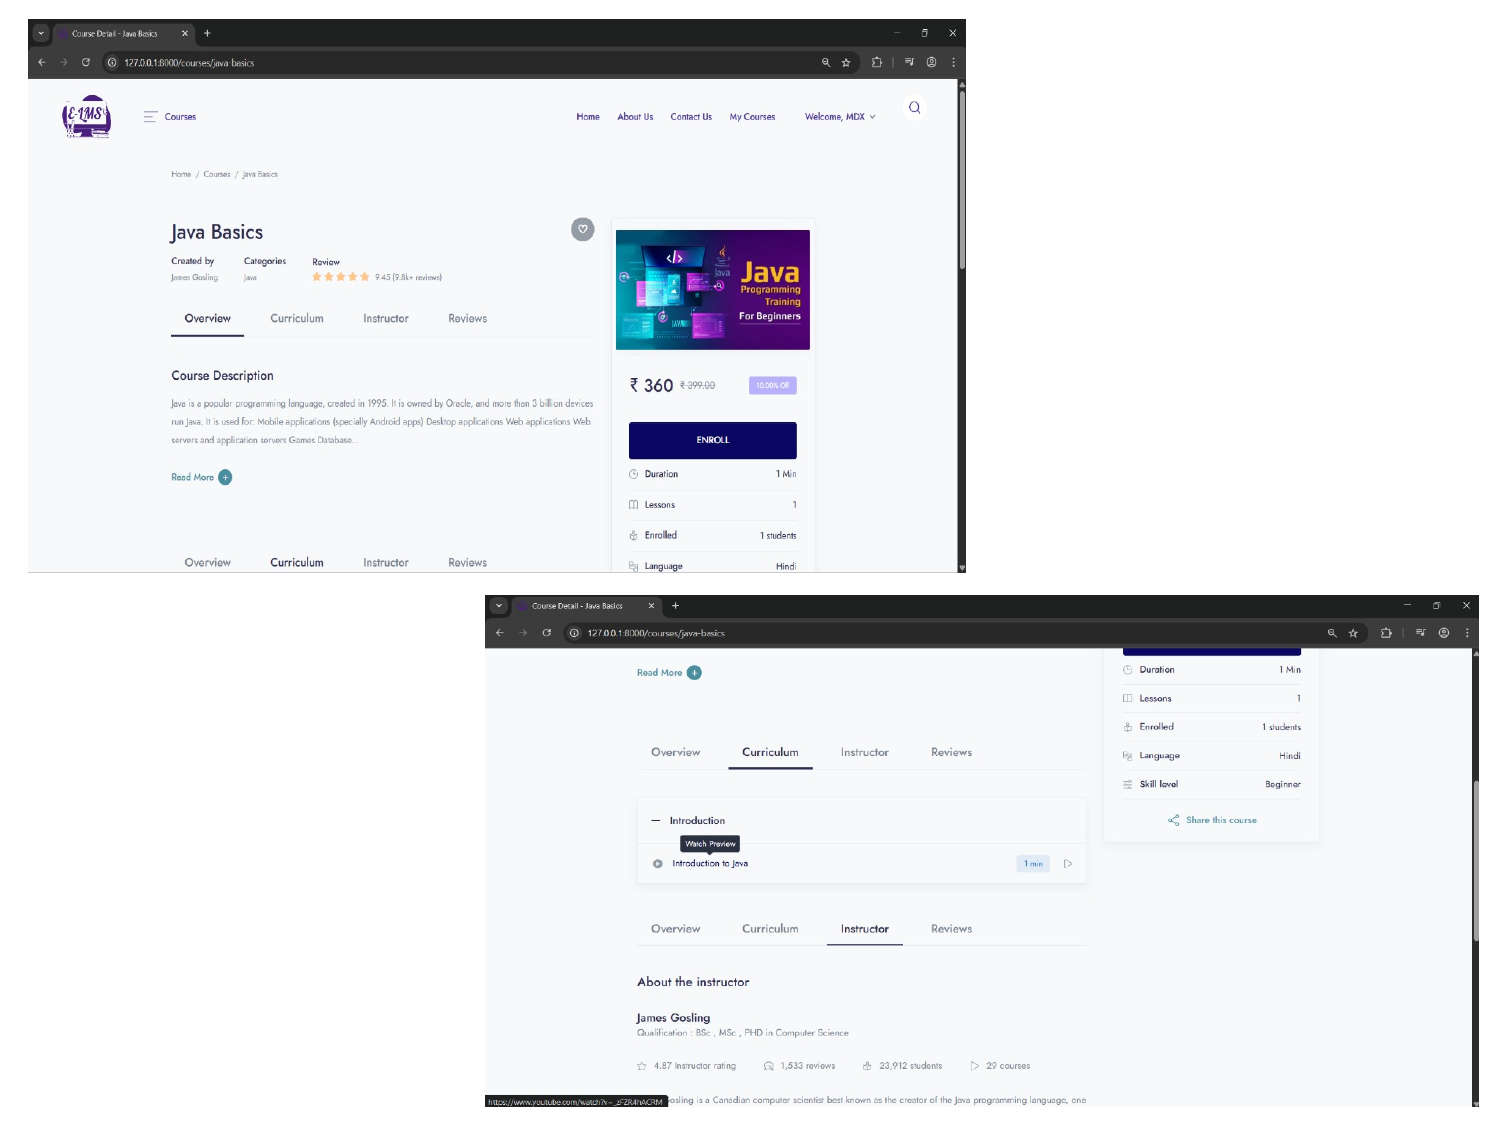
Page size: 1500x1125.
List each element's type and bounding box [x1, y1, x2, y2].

picture [28, 19, 966, 573]
picture [484, 595, 1480, 1107]
